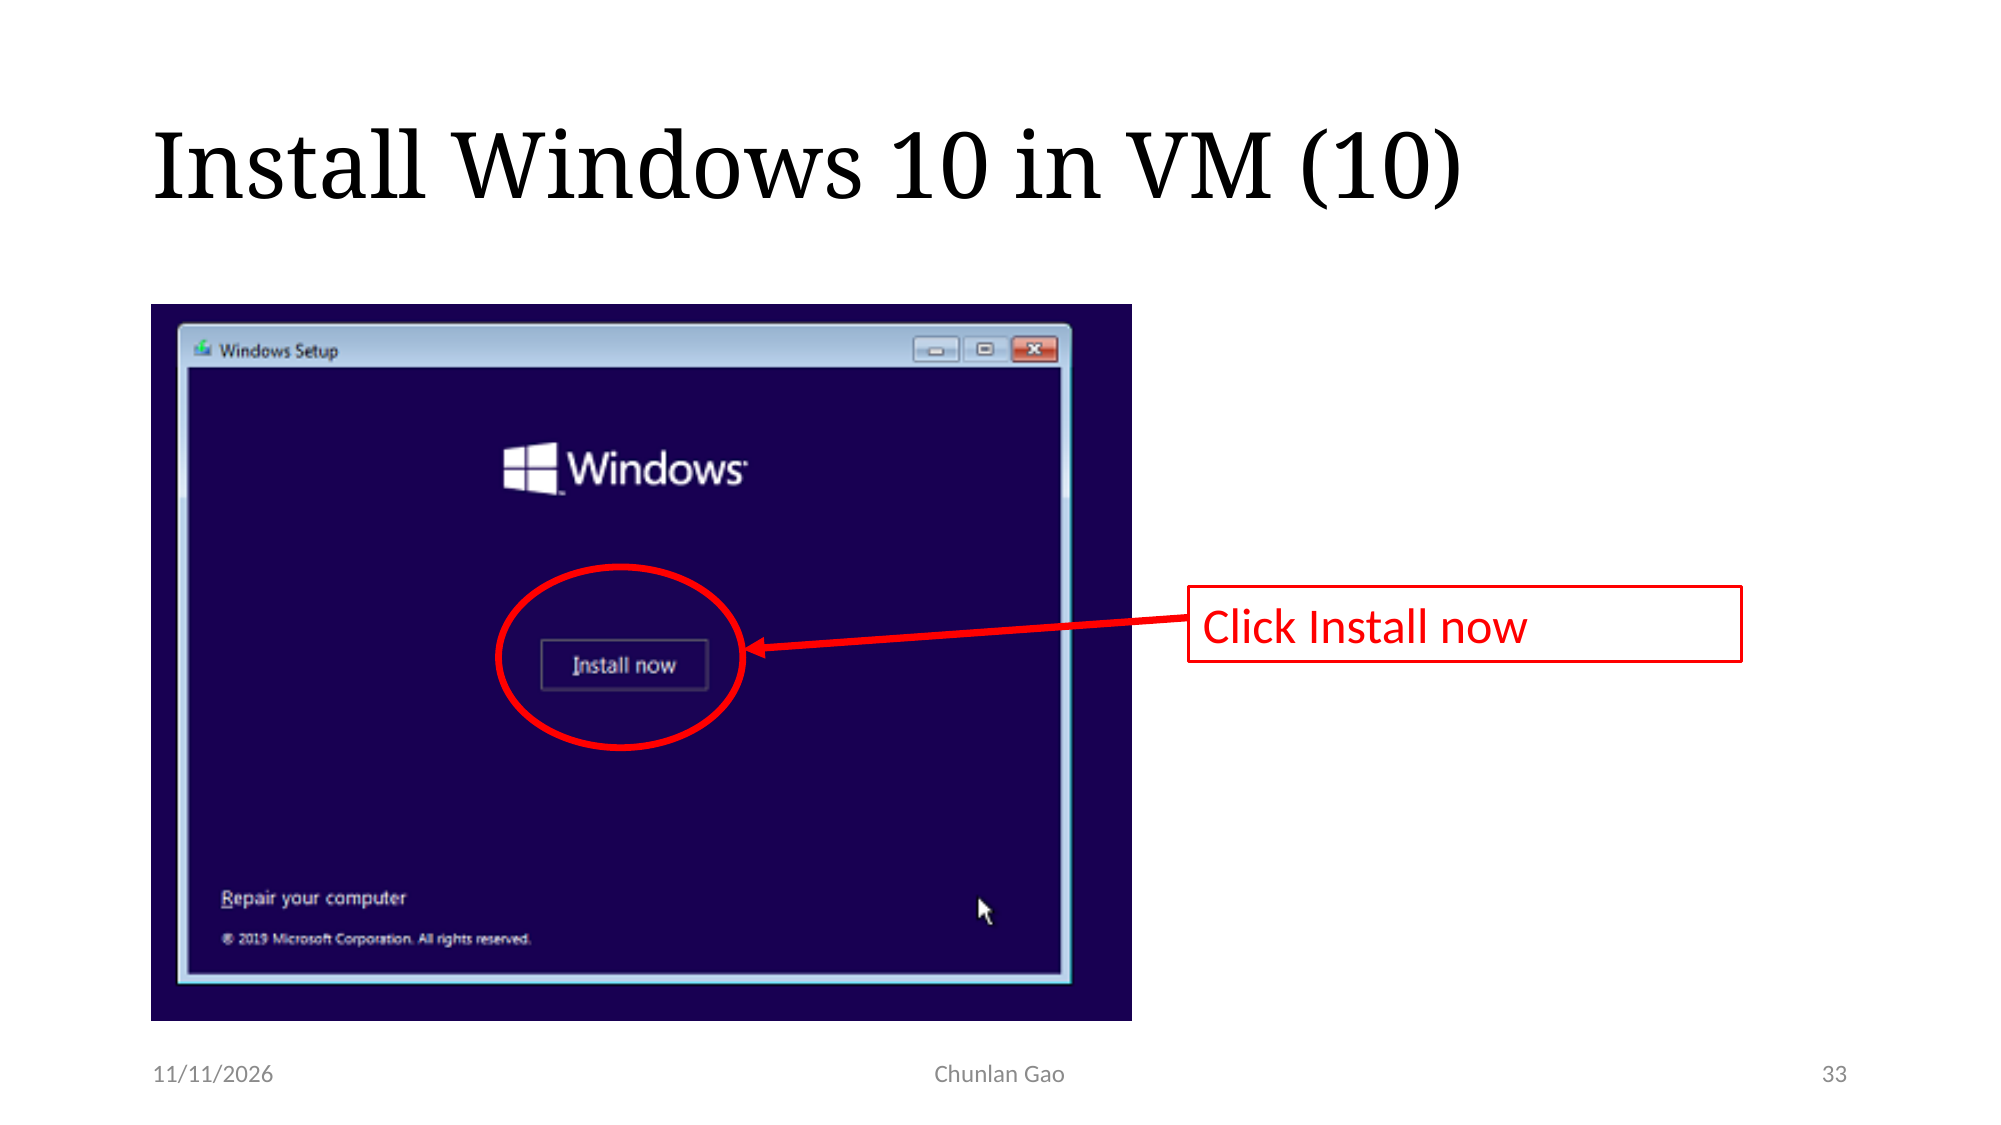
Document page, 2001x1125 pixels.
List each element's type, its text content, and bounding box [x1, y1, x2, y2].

title Install Windows 10 in VM (10) [137, 59, 1863, 278]
footer Chunlan Gao [662, 1042, 1338, 1103]
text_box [742, 617, 1189, 650]
slide_number 33 [1412, 1042, 1863, 1103]
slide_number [137, 1042, 588, 1103]
text_box Click Install now [1188, 586, 1742, 662]
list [151, 304, 1132, 1021]
